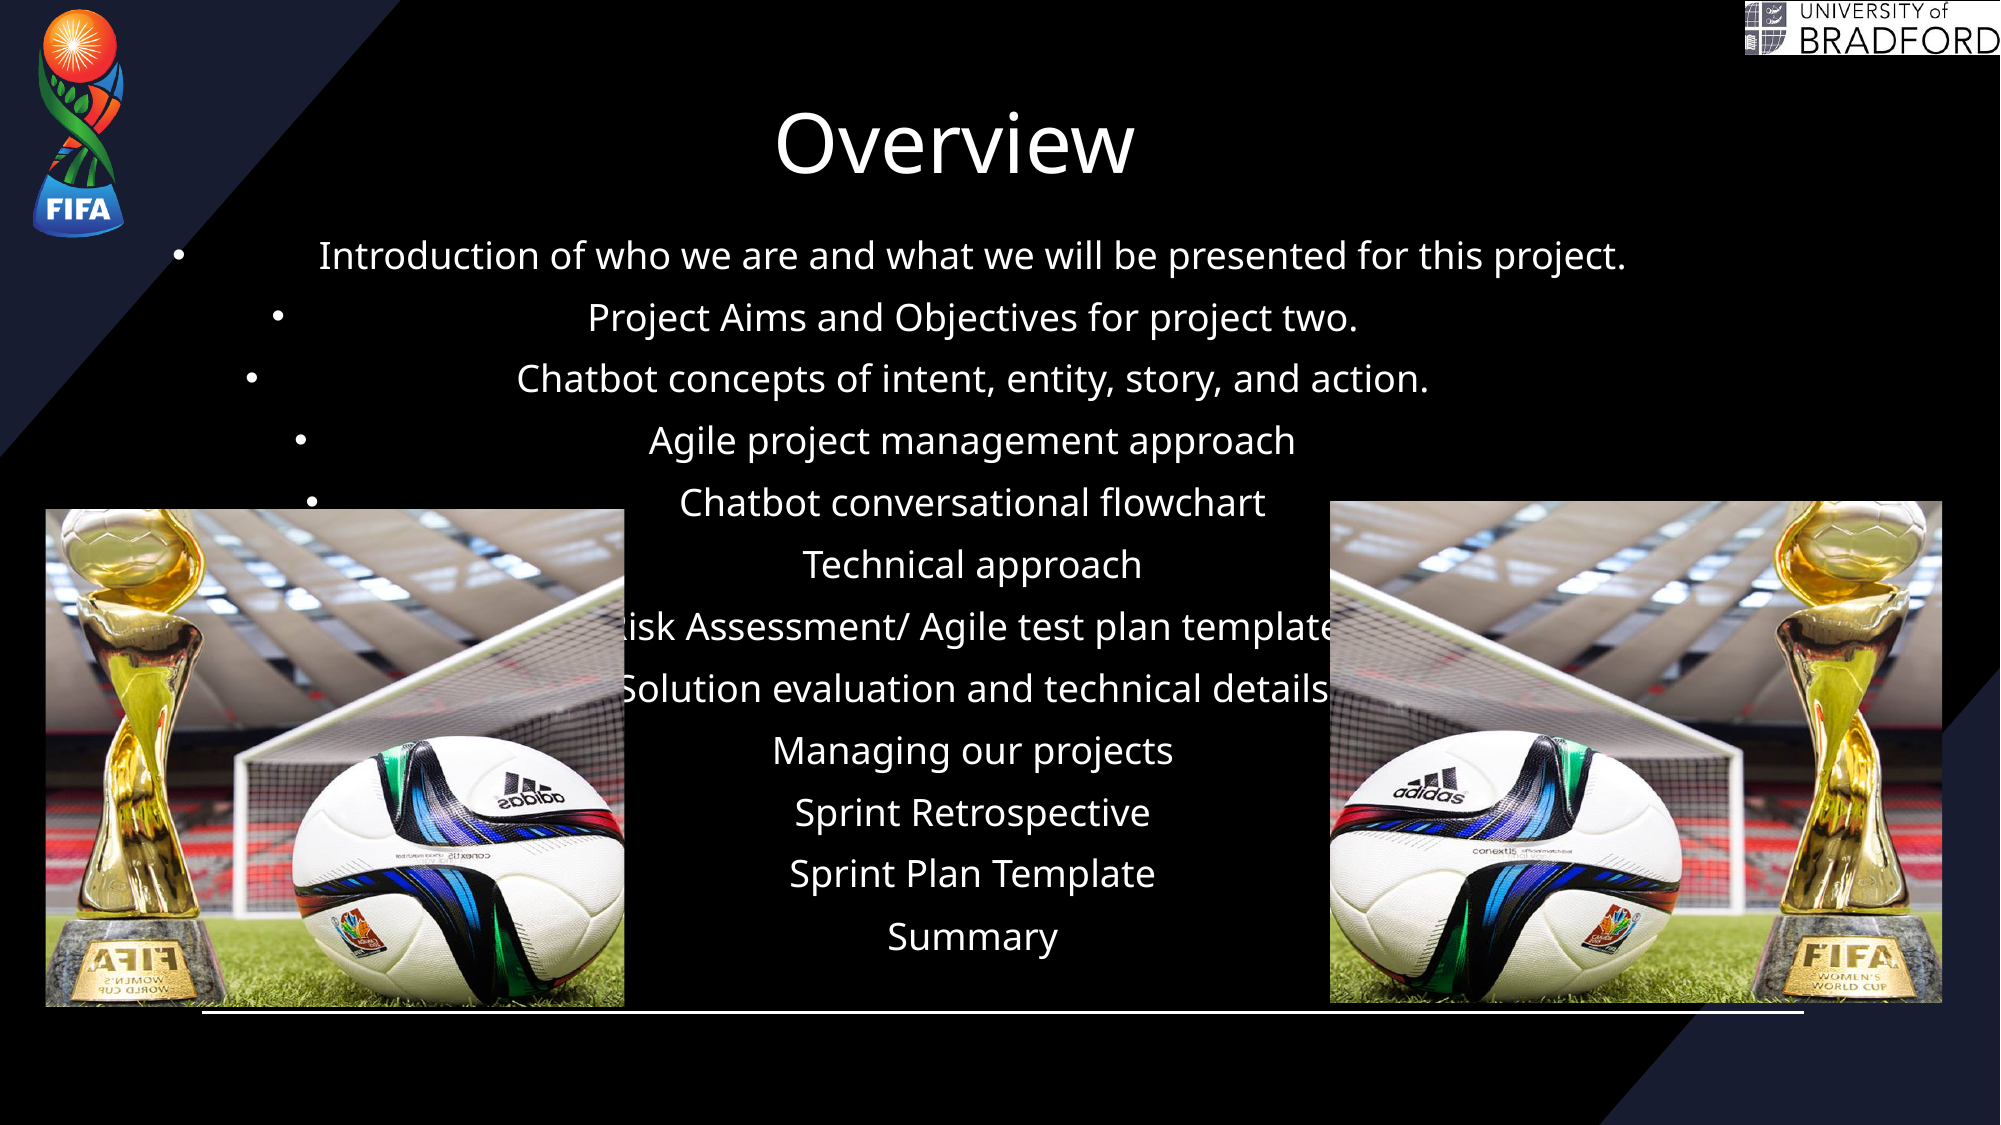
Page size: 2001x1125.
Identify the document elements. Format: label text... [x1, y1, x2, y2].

picture [1330, 501, 1943, 1003]
picture [1745, 1, 2000, 55]
list Introduction of who we are and what we will be presented for this project. Project Aims and Objectives for project two. Chatbot concepts of intent, entity, story, and action. Agile project management approach Chatbot conversational flowchart Technical approach Risk Assessment/ Agile test plan template Solution evaluation and technical details Managing our projects Sprint Retrospective Sprint Plan Template Summary [138, 214, 1764, 984]
picture [25, 7, 132, 240]
picture [45, 509, 625, 1007]
title Overview [758, 28, 1201, 214]
